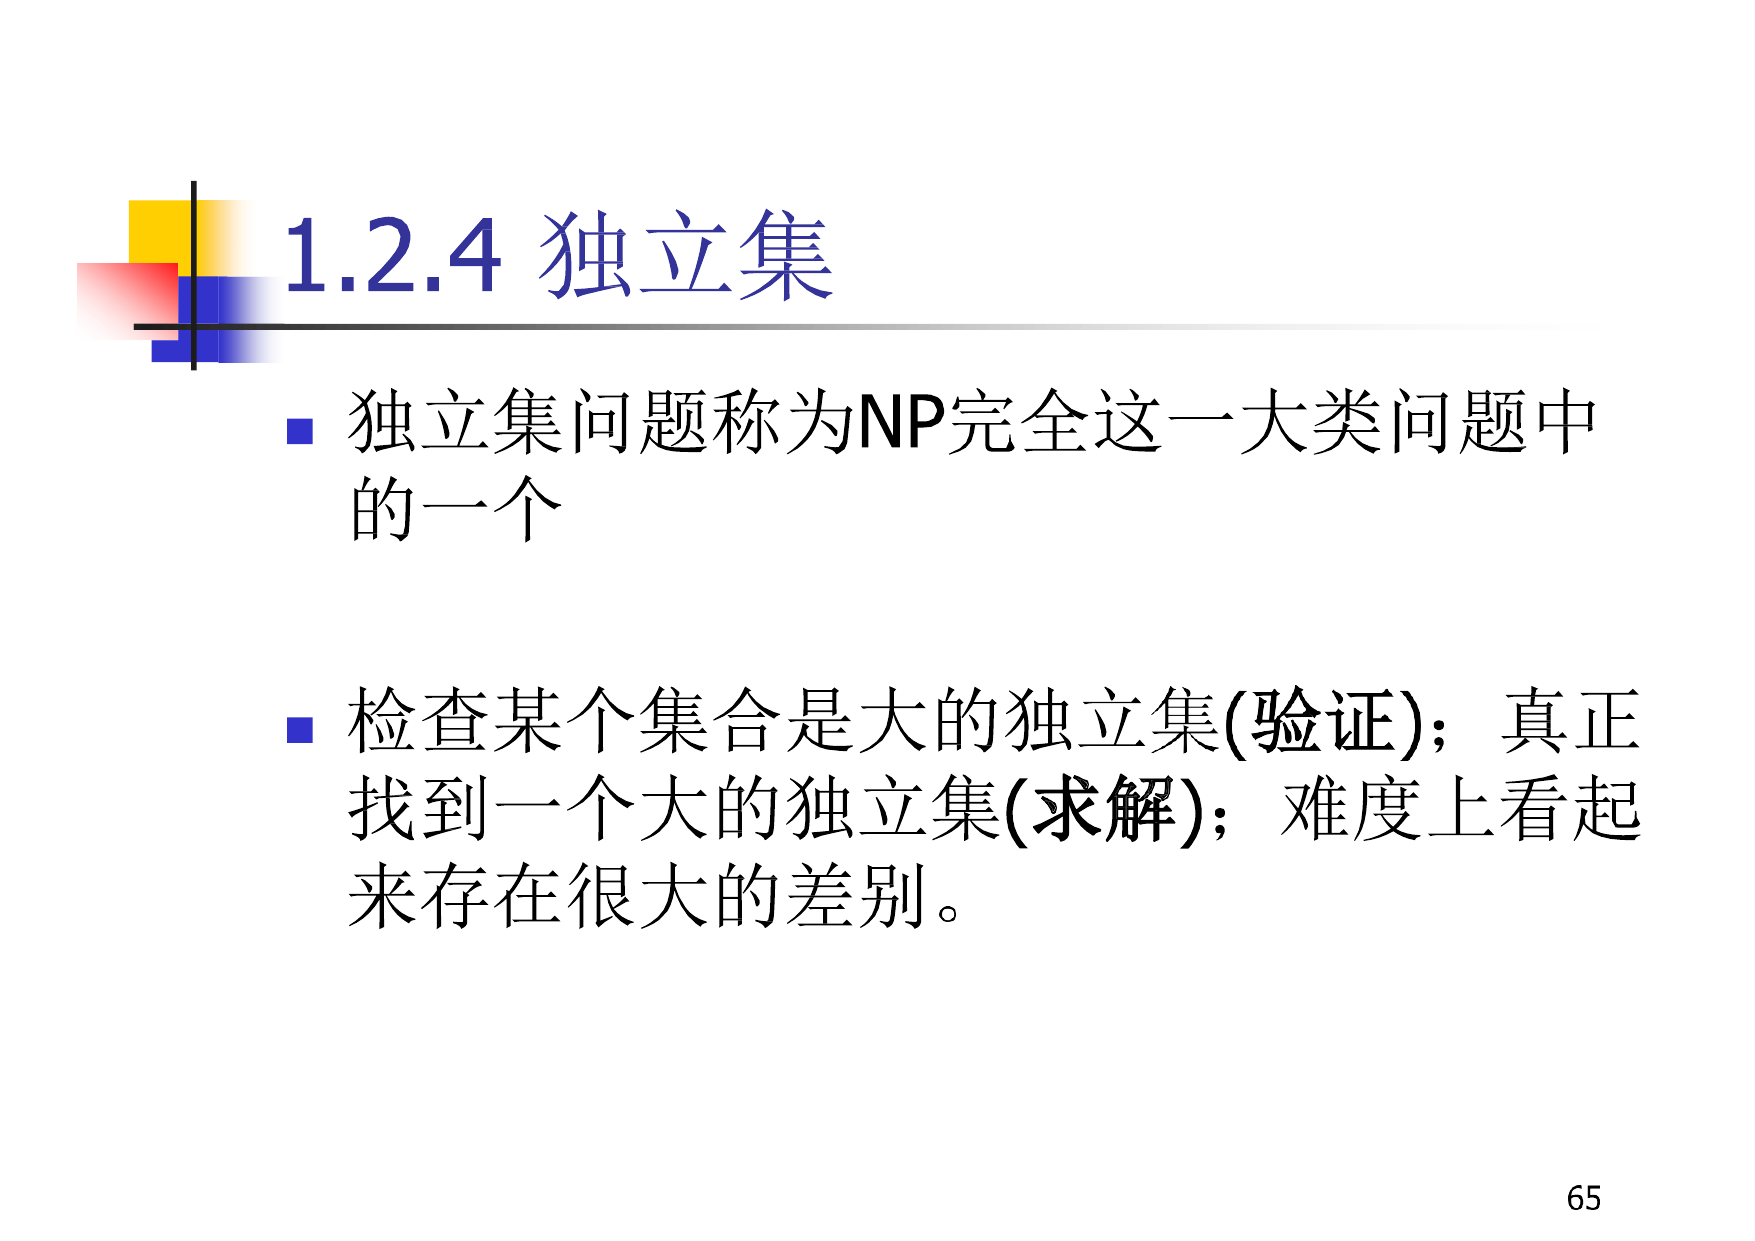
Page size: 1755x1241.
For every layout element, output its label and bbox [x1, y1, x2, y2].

text_box [902, 873, 909, 914]
text_box [348, 389, 377, 454]
text_box [376, 711, 405, 717]
text_box [662, 240, 679, 280]
text_box [786, 387, 853, 455]
text_box [641, 773, 707, 841]
text_box [420, 861, 489, 930]
text_box [341, 277, 354, 292]
text_box [910, 394, 945, 448]
text_box [493, 861, 559, 929]
text_box [1313, 387, 1381, 455]
text_box [1168, 412, 1234, 420]
text_box [588, 409, 616, 439]
text_box [494, 474, 562, 513]
text_box [422, 686, 488, 746]
text_box [424, 743, 486, 751]
text_box [466, 783, 473, 826]
text_box [1281, 783, 1311, 835]
text_box [1433, 720, 1444, 731]
text_box [1363, 810, 1421, 841]
text_box [803, 687, 839, 717]
text_box [905, 862, 924, 929]
text_box [525, 495, 533, 543]
text_box [287, 717, 313, 743]
text_box [425, 387, 485, 406]
text_box [1427, 774, 1495, 837]
text_box [495, 798, 561, 807]
text_box [968, 714, 979, 731]
text_box [512, 878, 561, 923]
text_box [494, 686, 561, 754]
text_box [796, 391, 809, 407]
text_box [1021, 387, 1089, 452]
text_box [1326, 390, 1339, 403]
text_box [1394, 400, 1402, 454]
picture [77, 263, 191, 363]
text_box [1215, 824, 1225, 841]
text_box [861, 394, 900, 448]
text_box [468, 774, 487, 841]
text_box [787, 861, 853, 927]
text_box [713, 686, 781, 721]
text_box [728, 724, 767, 752]
text_box [1100, 388, 1111, 402]
text_box [385, 503, 395, 520]
text_box [640, 389, 707, 455]
text_box [354, 475, 413, 542]
text_box [785, 773, 1202, 849]
text_box [952, 387, 1013, 410]
text_box [749, 890, 760, 907]
text_box [1416, 392, 1449, 454]
text_box [1407, 409, 1435, 439]
text_box [368, 216, 414, 292]
picture [939, 906, 956, 923]
text_box [1094, 398, 1162, 452]
text_box [787, 715, 853, 752]
text_box [1539, 387, 1595, 455]
text_box [1500, 774, 1568, 842]
text_box [422, 500, 488, 508]
text_box [575, 400, 583, 454]
text_box [598, 706, 606, 754]
text_box [1468, 389, 1526, 431]
text_box [421, 407, 489, 449]
text_box [450, 218, 501, 292]
text_box [1501, 685, 1568, 754]
text_box [368, 718, 415, 750]
text_box [569, 862, 589, 886]
text_box [1129, 388, 1139, 401]
text_box [567, 685, 635, 723]
text_box [1004, 685, 1421, 762]
text_box [596, 392, 629, 454]
text_box [427, 277, 439, 292]
text_box [820, 420, 838, 437]
text_box [1459, 408, 1527, 454]
text_box [746, 407, 764, 455]
text_box [1574, 688, 1640, 749]
text_box [736, 418, 755, 446]
text_box [598, 794, 606, 842]
text_box [859, 686, 926, 754]
text_box [645, 209, 727, 234]
text_box [287, 418, 313, 445]
text_box [595, 865, 634, 928]
text_box [1399, 388, 1410, 403]
text_box [719, 862, 778, 928]
text_box [423, 776, 463, 839]
text_box [373, 387, 415, 452]
text_box [641, 861, 707, 929]
text_box [1241, 387, 1308, 455]
text_box [712, 387, 780, 455]
text_box [348, 861, 416, 930]
text_box [375, 724, 384, 744]
picture [1568, 1185, 1601, 1211]
text_box [348, 685, 416, 754]
text_box [948, 418, 1015, 455]
text_box [719, 774, 778, 841]
text_box [494, 387, 562, 455]
text_box [673, 389, 707, 431]
text_box [959, 407, 1001, 414]
text_box [749, 802, 760, 819]
text_box [763, 419, 779, 444]
text_box [1573, 773, 1641, 841]
text_box [639, 236, 733, 293]
text_box [580, 388, 591, 403]
picture [197, 200, 1615, 363]
text_box [385, 718, 395, 739]
text_box [938, 686, 997, 753]
text_box [1305, 774, 1349, 841]
text_box [739, 208, 833, 302]
text_box [640, 685, 708, 754]
text_box [1215, 808, 1225, 818]
text_box [859, 864, 899, 928]
text_box [573, 209, 631, 298]
text_box [371, 774, 414, 841]
text_box [567, 877, 592, 929]
text_box [348, 774, 379, 841]
text_box [288, 217, 325, 292]
text_box [1434, 737, 1444, 753]
text_box [567, 773, 635, 811]
text_box [1354, 773, 1420, 841]
text_box [437, 410, 450, 439]
text_box [539, 211, 578, 300]
